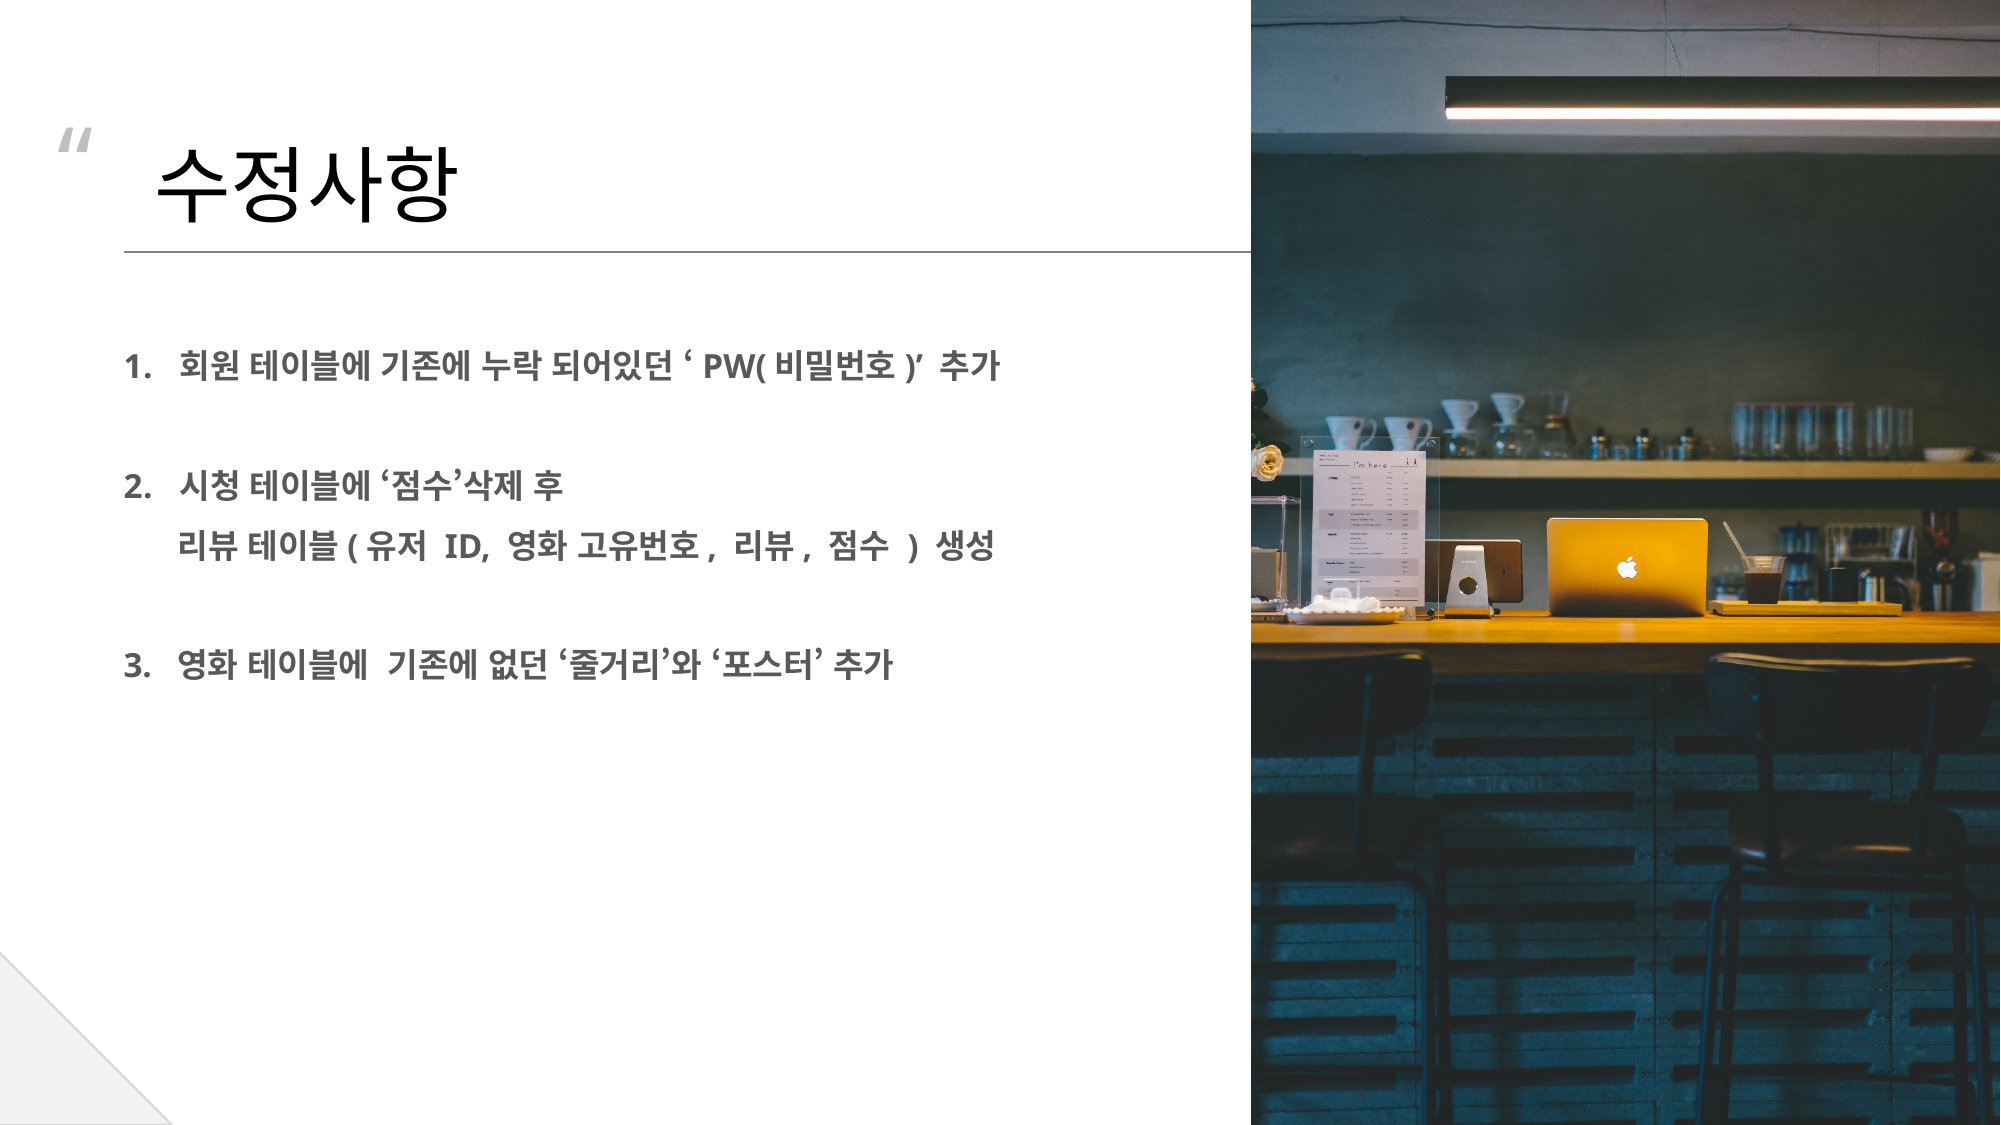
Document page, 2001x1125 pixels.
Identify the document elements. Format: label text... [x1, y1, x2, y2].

text_box 회원 테이블에 기존에 누락 되어있던 ‘PW(비밀번호)’ 추가 시청 테이블에 ‘점수’삭제 후 리뷰 테이블(유저 ID, 영화 고유번호, 리뷰, 점수 ) 생성 3. 영화 테이블에 기존에 없던 ‘줄거리’와 ‘포스터’ 추가 [108, 317, 1246, 692]
text_box 수정사항 [139, 126, 476, 241]
text_box “ [57, 92, 71, 228]
picture [1251, 0, 2000, 1125]
